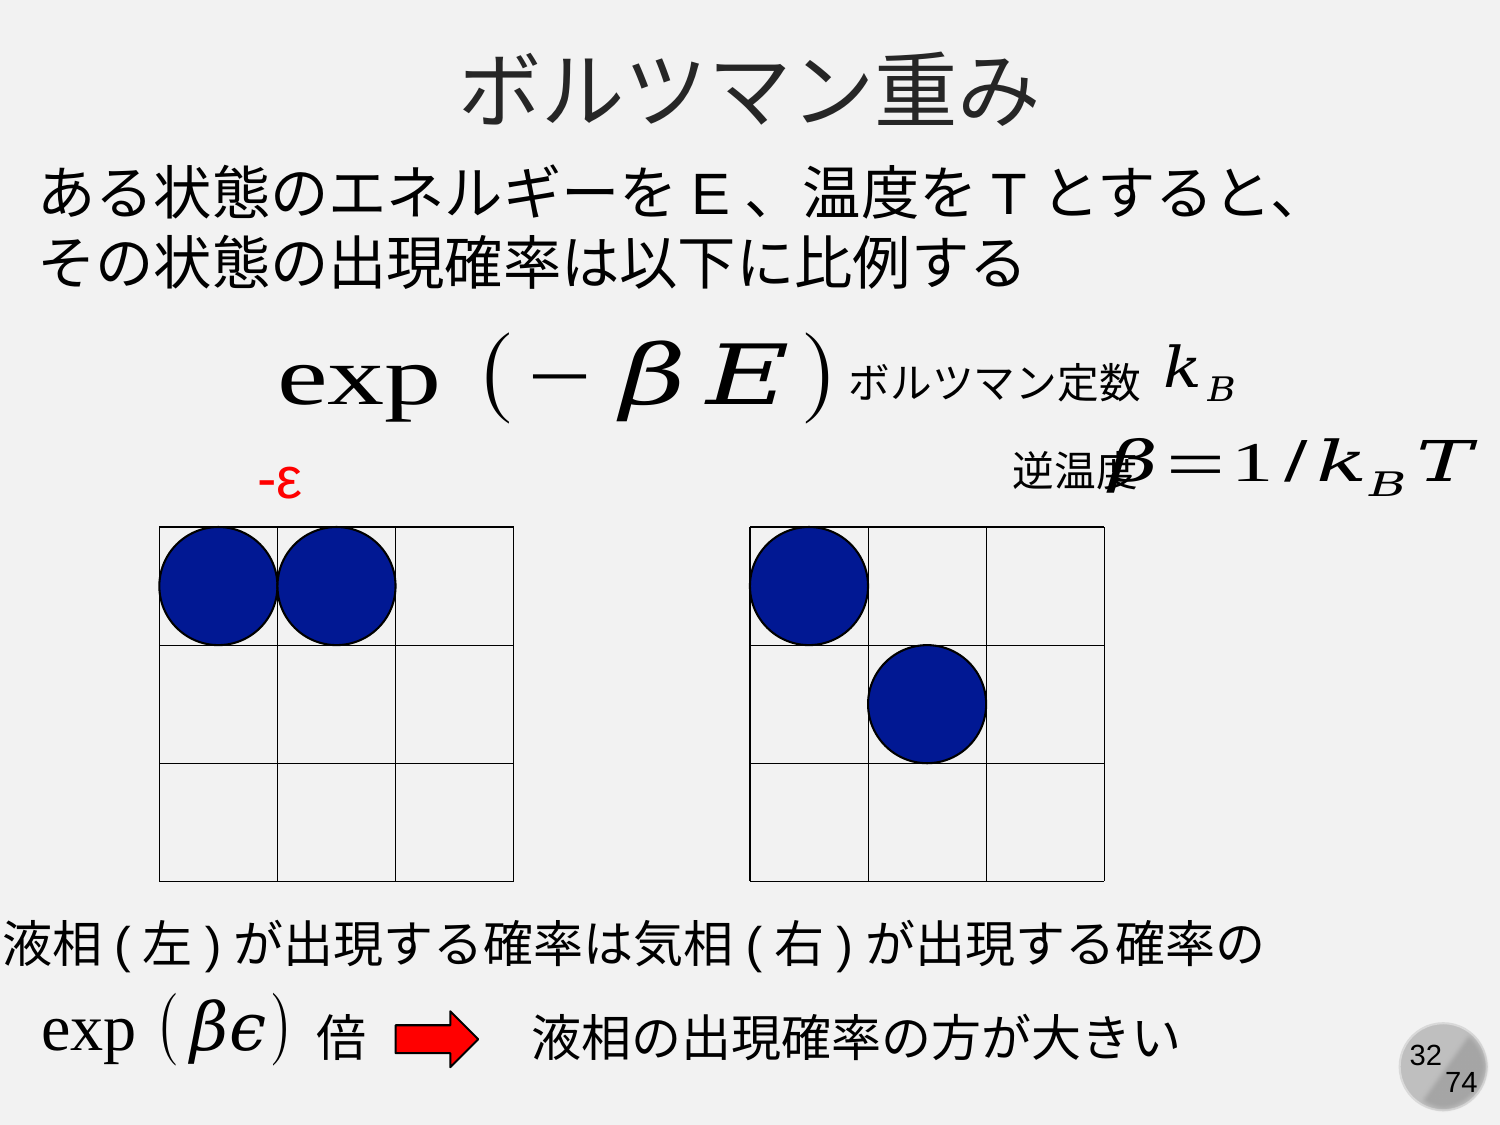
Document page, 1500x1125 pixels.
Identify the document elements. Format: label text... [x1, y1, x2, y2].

text_box [278, 528, 395, 645]
text_box [160, 528, 277, 645]
text_box 液相の出現確率の方が大きい [517, 999, 1197, 1075]
text_box 液相(左)が出現する確率は気相(右)が出現する確率の [0, 905, 1280, 980]
text_box [869, 646, 986, 763]
text_box -ε [242, 432, 318, 518]
text_box [751, 528, 868, 645]
text_box ある状態のエネルギーをE、温度をTとすると、 その状態の出現確率は以下に比例する [22, 148, 1344, 304]
text_box 逆温度 [997, 437, 1223, 503]
text_box [394, 1010, 479, 1069]
text_box 倍 [301, 999, 382, 1075]
list ボルツマン重み [0, 31, 1500, 155]
text_box ボルツマン定数 [834, 349, 1157, 415]
